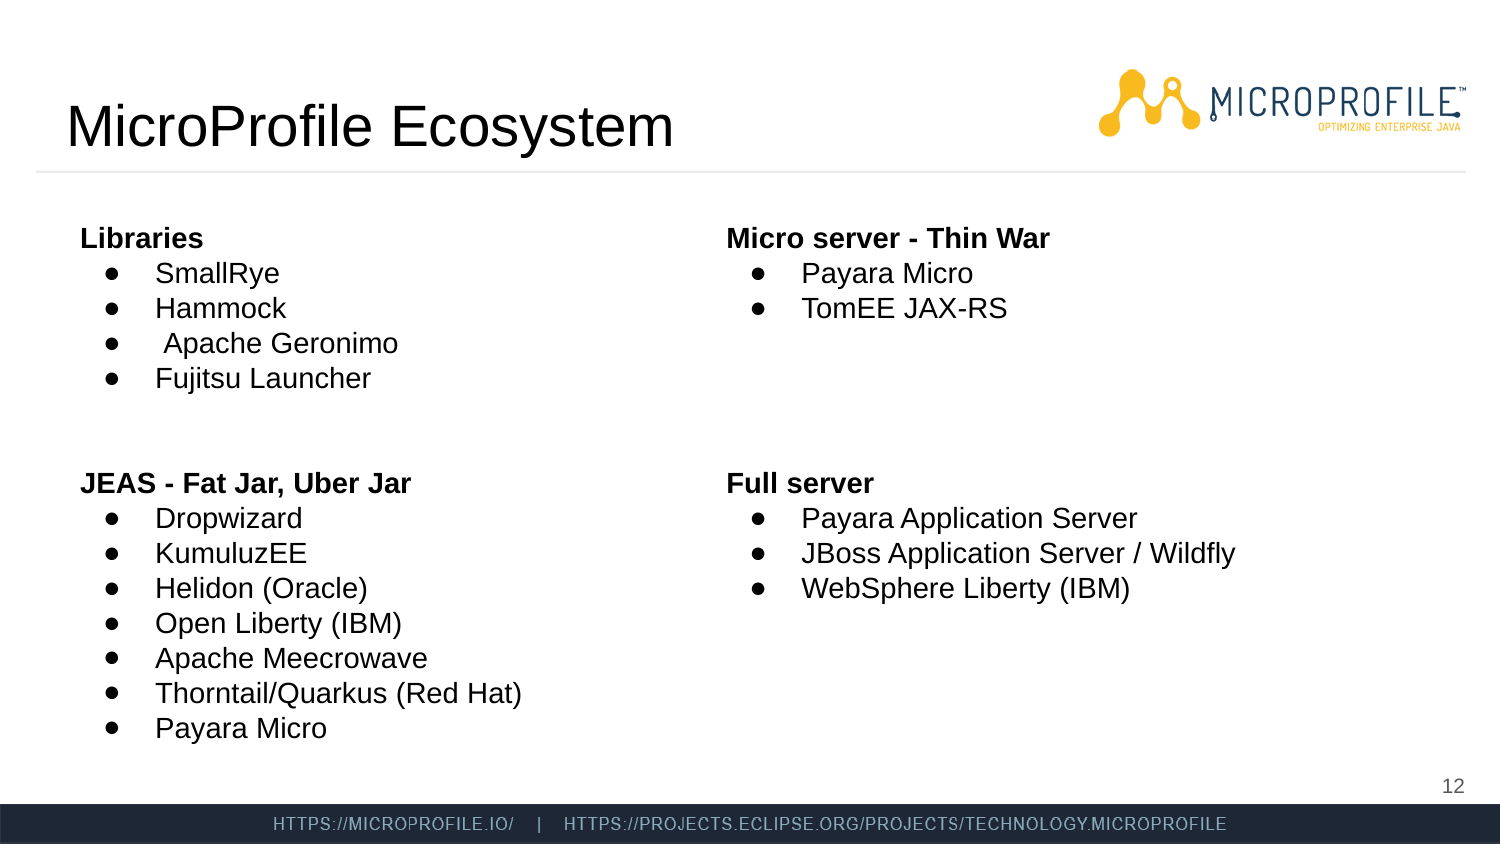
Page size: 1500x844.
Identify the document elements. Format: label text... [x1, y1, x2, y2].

title MicroProfile Ecosystem [51, 72, 1449, 167]
slide_number ‹#› [1389, 752, 1480, 817]
picture [0, 0, 1500, 844]
text_box Libraries SmallRye Hammock Apache Geronimo Fujitsu Launcher JEAS - Fat Jar, Uber Jar Dropwizard KumuluzEE Helidon (Oracle) Open Liberty (IBM) Apache Meecrowave Thorntail/Quarkus (Red Hat) Payara Micro [65, 204, 656, 774]
text_box Micro server - Thin War Payara Micro TomEE JAX-RS Full server Payara Application Server JBoss Application Server / Wildfly WebSphere Liberty (IBM) [711, 204, 1466, 753]
